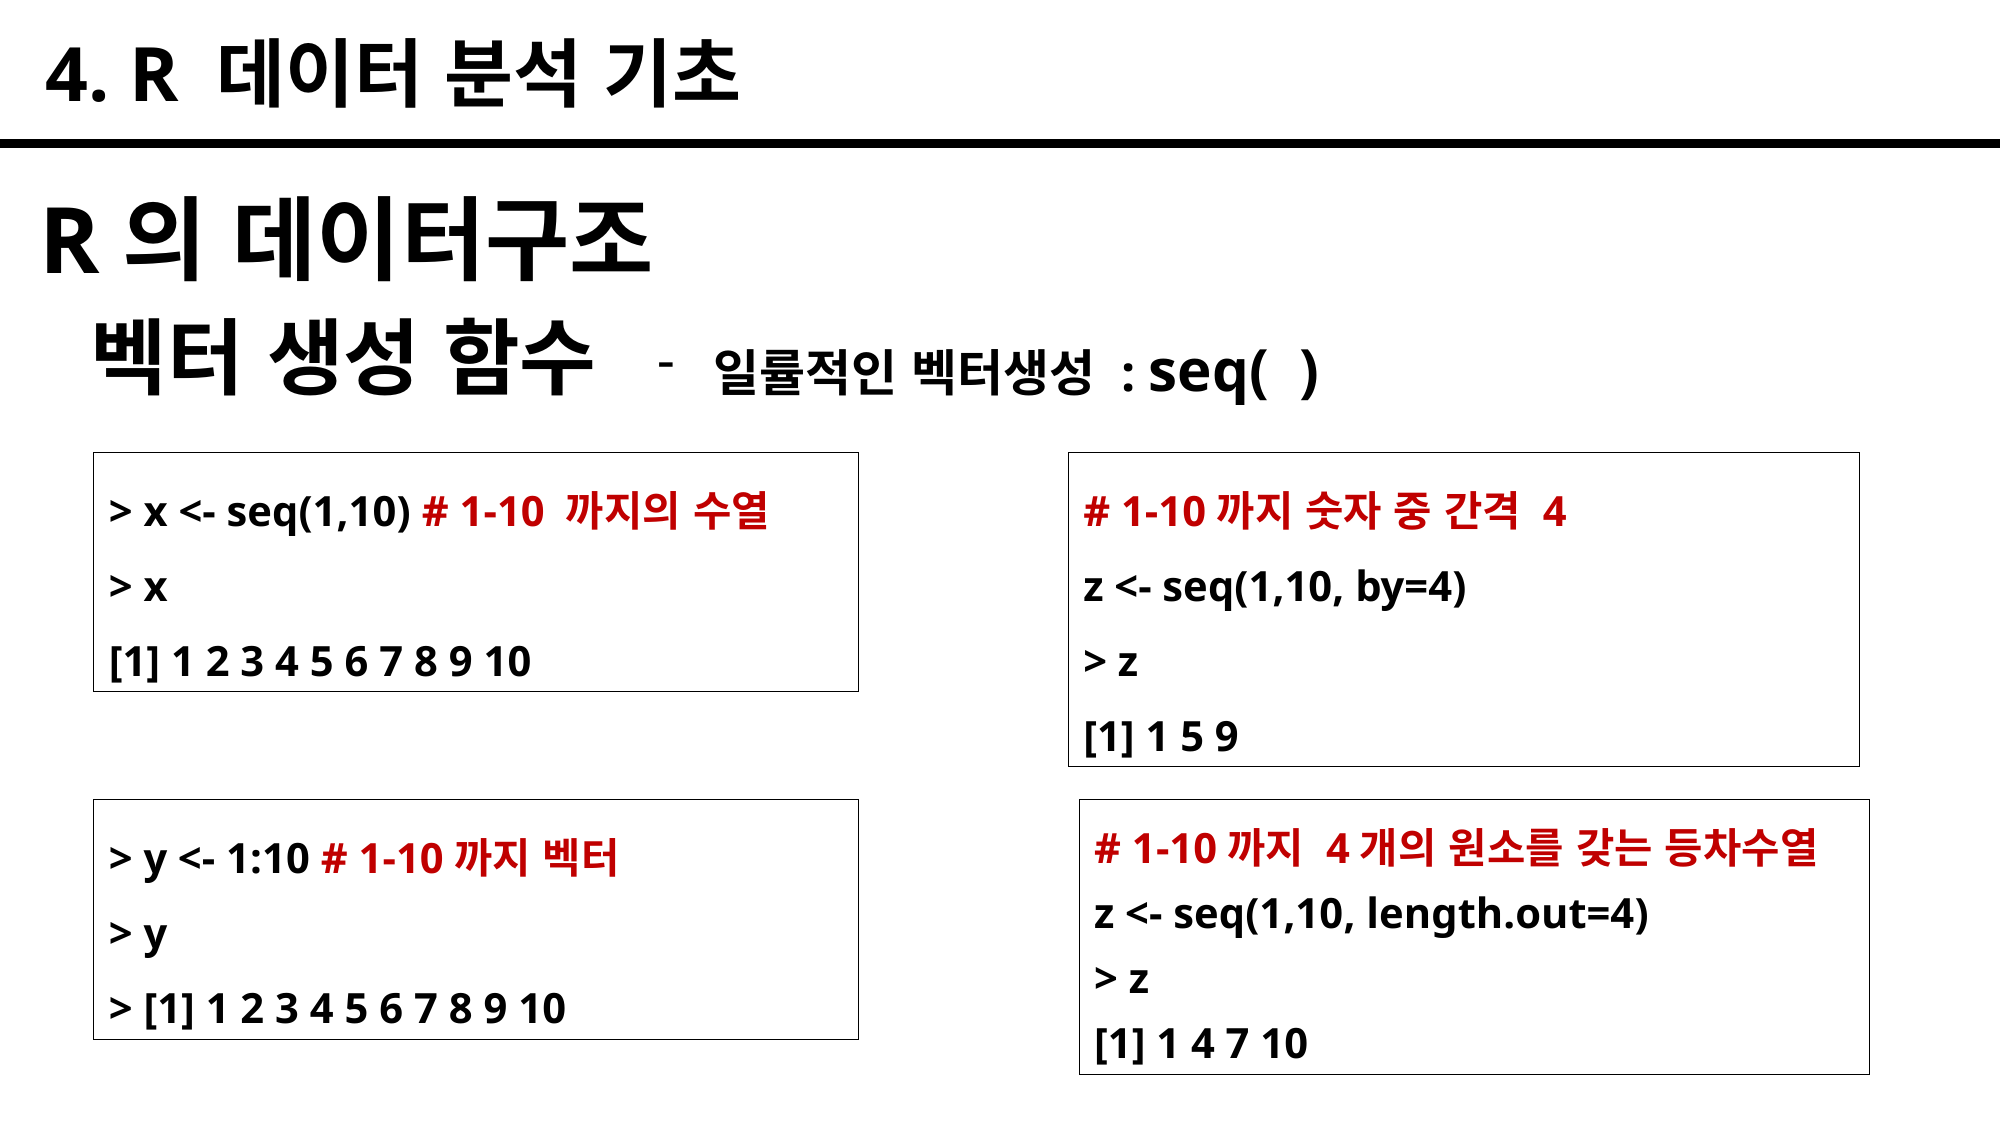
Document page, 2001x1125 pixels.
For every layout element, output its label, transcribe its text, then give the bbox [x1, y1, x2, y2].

text_box # 1-10까지 4개의 원소를 갖는 등차수열 z <- seq(1,10, length.out=4) > z [1] 1 4 7 10 [1079, 799, 1870, 1075]
text_box 일률적인 벡터생성 : seq( ) [642, 290, 1377, 411]
text_box > x <- seq(1,10) # 1-10 까지의 수열 > x [1] 1 2 3 4 5 6 7 8 9 10 [93, 452, 859, 692]
text_box 벡터 생성 함수 [76, 298, 612, 413]
text_box # 1-10까지 숫자 중 간격 4 z <- seq(1,10, by=4) > z [1] 1 5 9 [1068, 452, 1860, 767]
text_box 4. R 데이터 분석 기초 [30, 19, 1315, 125]
text_box > y <- 1:10 # 1-10까지 벡터 > y > [1] 1 2 3 4 5 6 7 8 9 10 [93, 799, 859, 1040]
text_box R의 데이터구조 [24, 174, 1261, 299]
